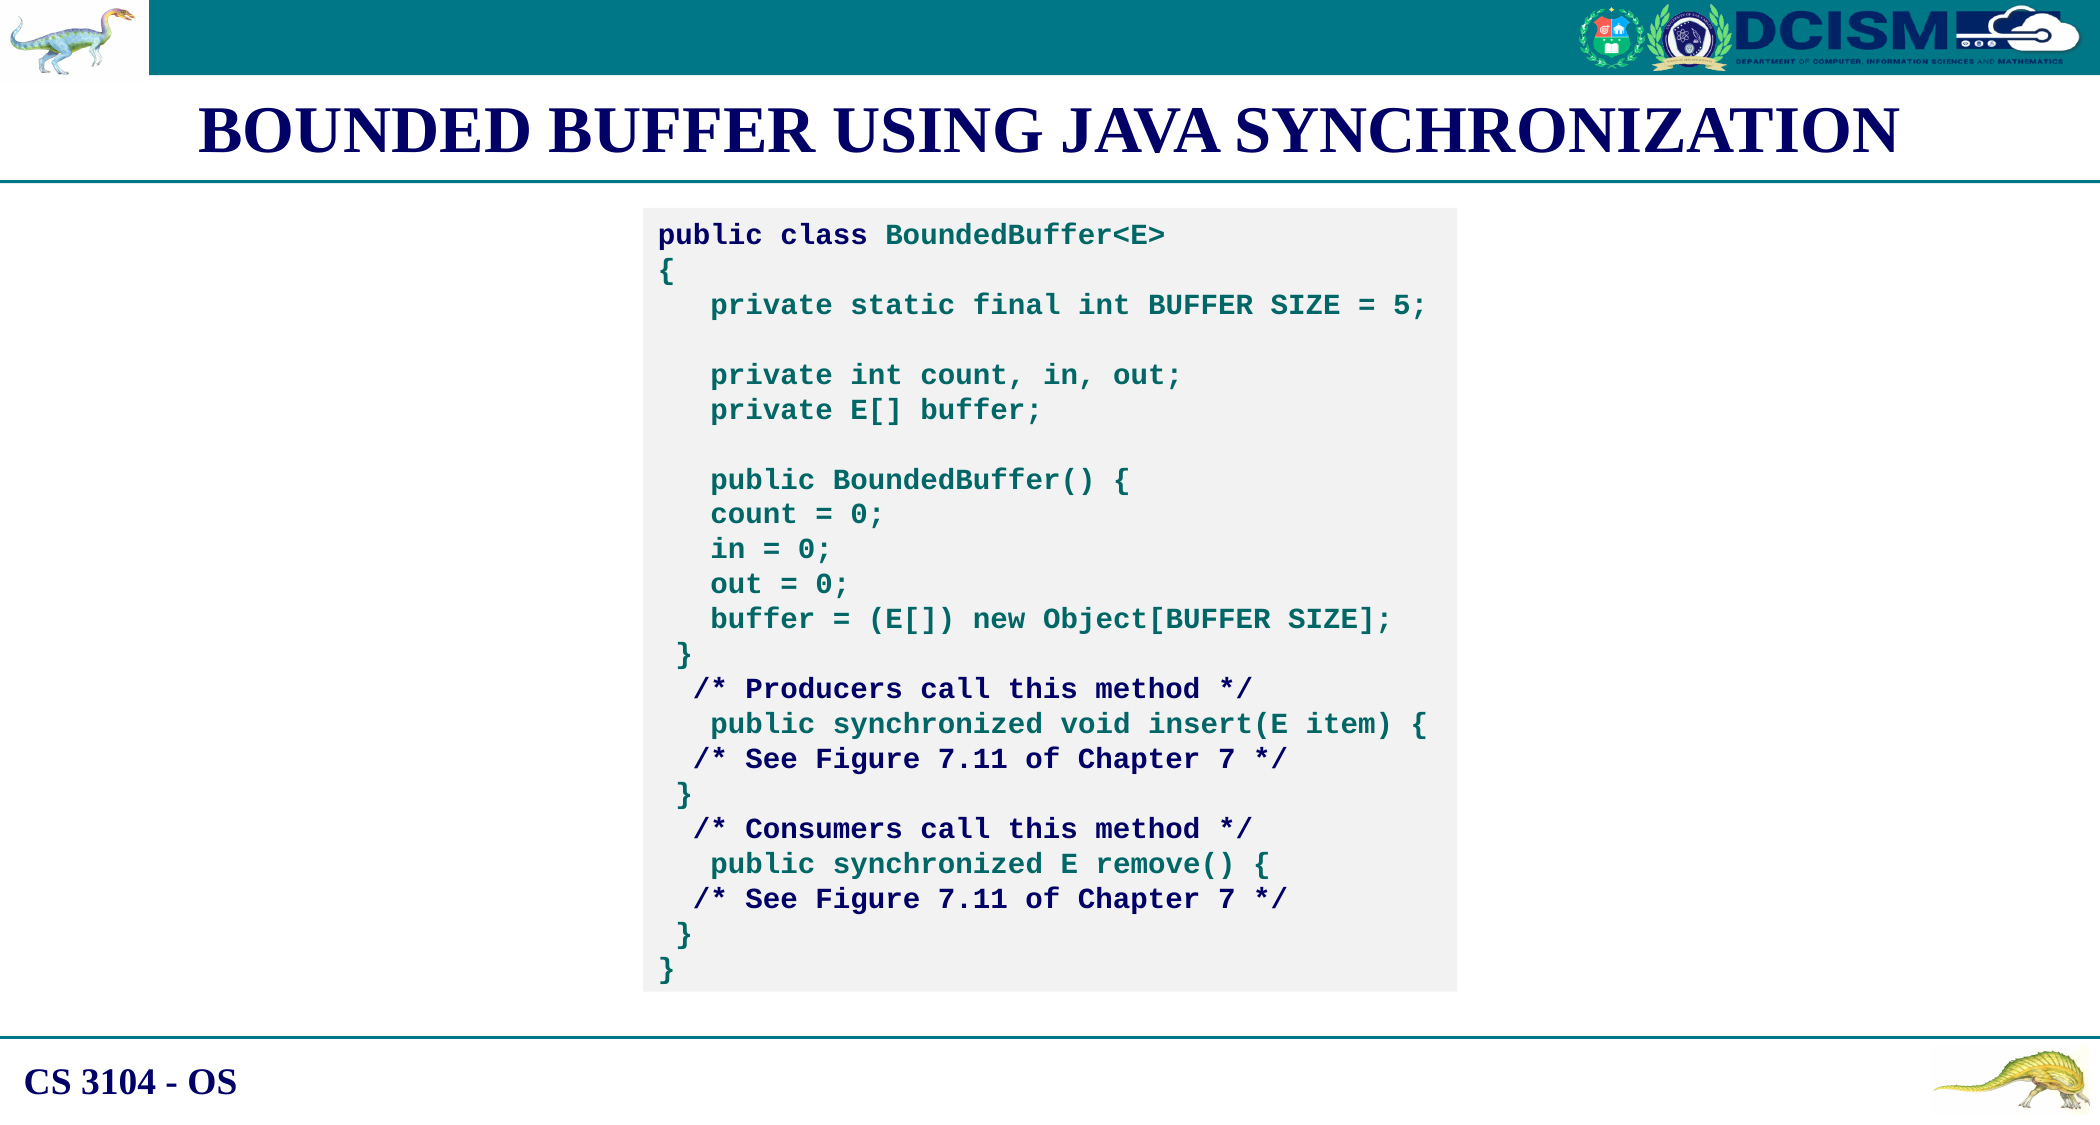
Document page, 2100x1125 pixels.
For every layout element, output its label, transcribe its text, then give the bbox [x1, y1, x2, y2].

picture [0, 0, 149, 82]
picture [1572, 0, 2094, 76]
text_box public class BoundedBuffer<E> { private static final int BUFFER SIZE = 5; private int count, in, out; private E[] buffer; public BoundedBuffer() { count = 0; in = 0; out = 0; buffer = (E[]) new Object[BUFFER SIZE]; } /* Producers call this method */ public synchronized void insert(E item) { /* See Figure 7.11 of Chapter 7 */ } /* Consumers call this method */ public synchronized E remove() { /* See Figure 7.11 of Chapter 7 */ } } [643, 207, 1458, 992]
picture [1931, 1044, 2090, 1115]
text_box BOUNDED BUFFER USING JAVA SYNCHRONIZATION [16, 78, 2084, 173]
